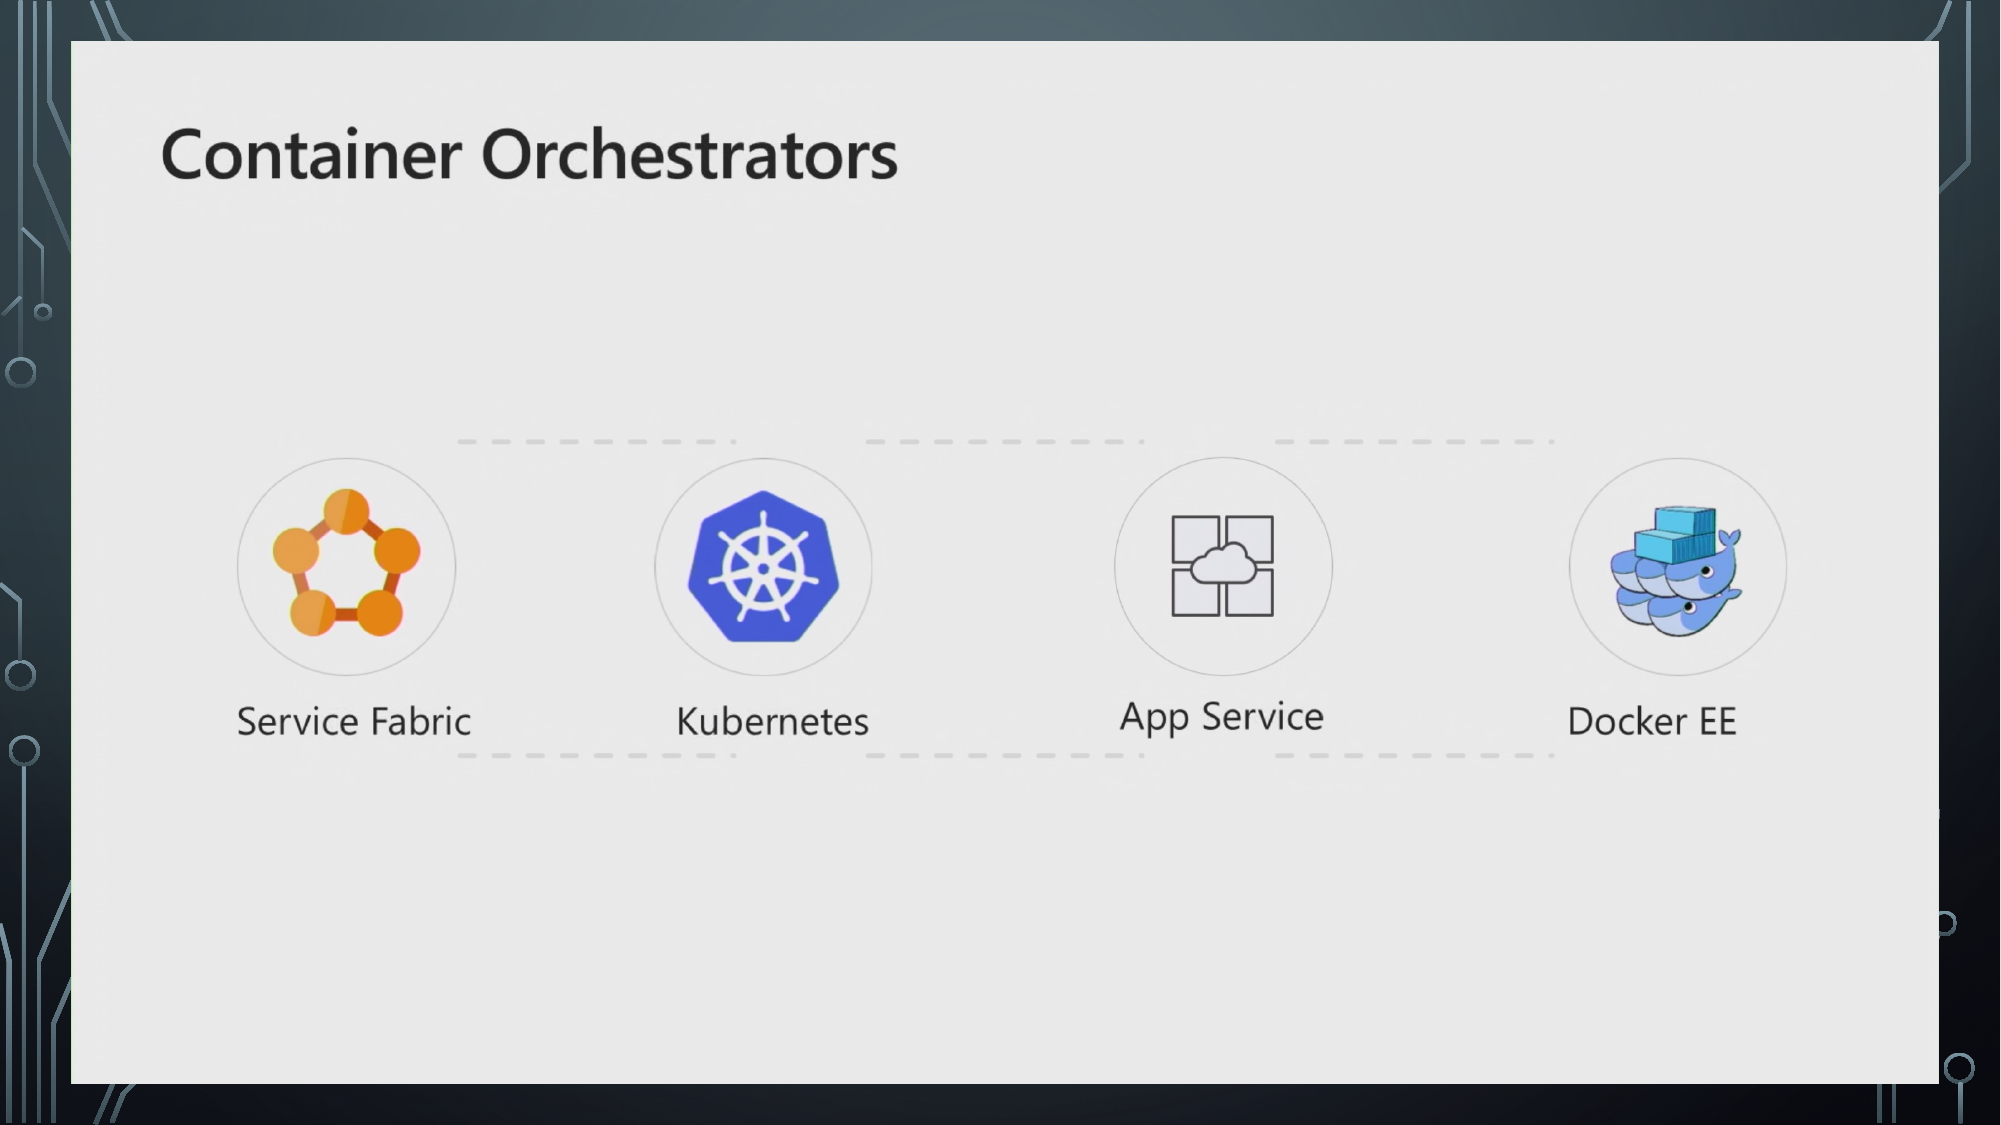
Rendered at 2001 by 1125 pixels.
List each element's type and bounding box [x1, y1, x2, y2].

list [71, 40, 1939, 1085]
